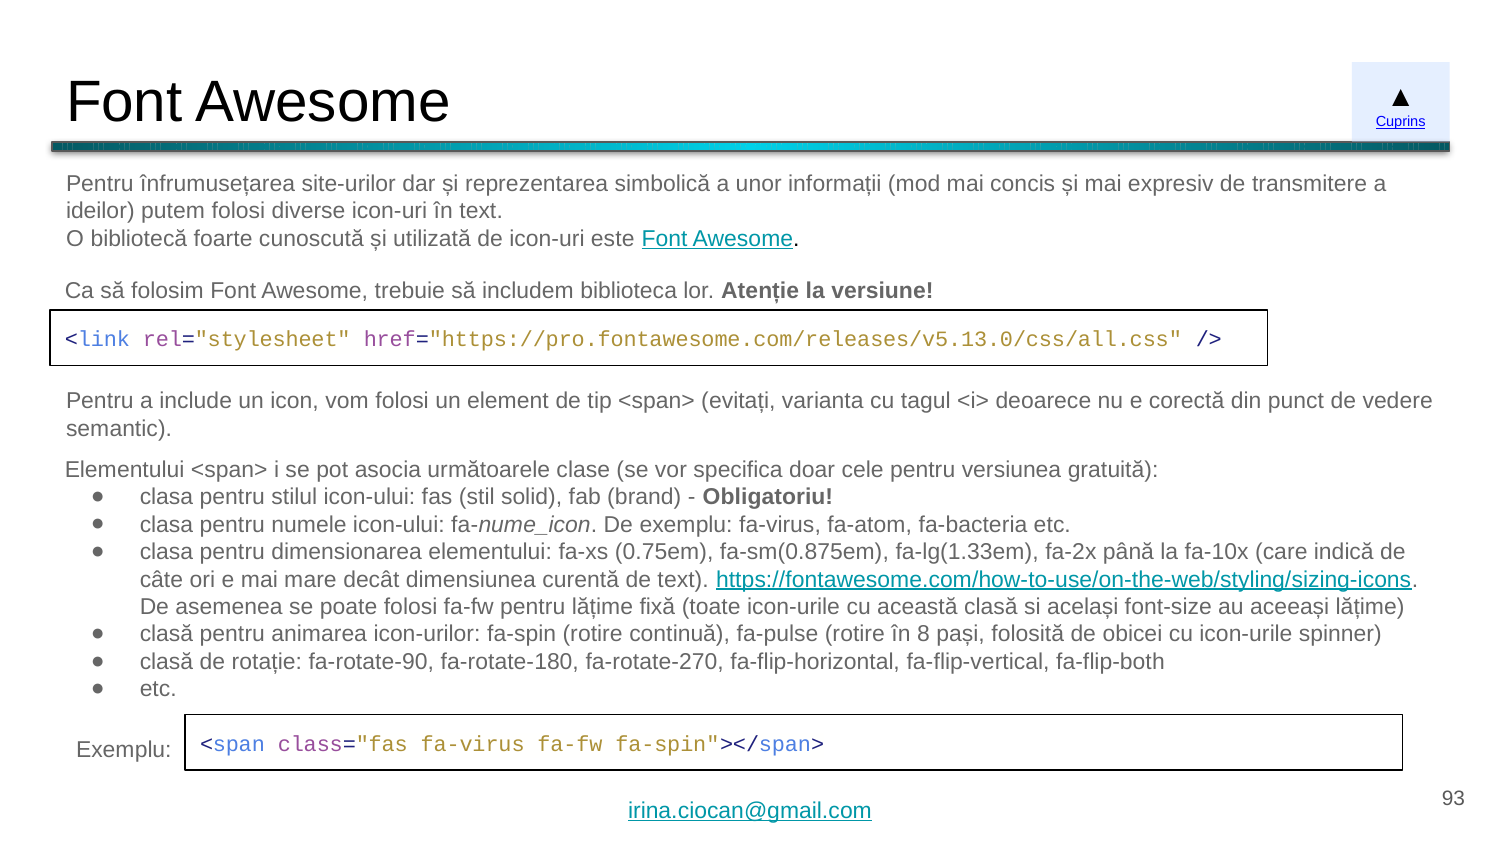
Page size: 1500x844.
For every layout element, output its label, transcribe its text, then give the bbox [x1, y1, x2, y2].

text_box ▲ Cuprins [1351, 62, 1450, 142]
text_box irina.ciocan@gmail.com [613, 795, 889, 837]
text_box Pentru a include un icon, vom folosi un element de tip <span> (evitați, varianta cu tagul <i> deoarece nu e corectă din punct de vedere semantic). [51, 370, 1452, 451]
text_box <link rel="stylesheet" href="https://pro.fontawesome.com/releases/v5.13.0/css/all.css" /> [49, 310, 1268, 366]
text_box Exemplu: [61, 719, 184, 765]
slide_number ‹#› [1389, 764, 1480, 830]
text_box [51, 141, 1450, 151]
text_box <span class="fas fa-virus fa-fw fa-spin"></span> [184, 714, 1403, 770]
text_box Pentru înfrumusețarea site-urilor dar și reprezentarea simbolică a unor informații (mod mai concis și mai expresiv de transmitere a ideilor) putem folosi diverse icon-uri în text. O bibliotecă foarte cunoscută și utilizată de icon-uri este Font Awesome. [51, 153, 1452, 261]
title Font Awesome [51, 48, 1449, 139]
text_box Ca să folosim Font Awesome, trebuie să includem biblioteca lor. Atenție la versiune! [49, 260, 1451, 317]
text_box Elementului <span> i se pot asocia următoarele clase (se vor specifica doar cele pentru versiunea gratuită): clasa pentru stilul icon-ului: fas (stil solid), fab (brand) - Obligatoriu! clasa pentru numele icon-ului: fa-nume_icon. De exemplu: fa-virus, fa-atom, fa-bacteria etc. clasa pentru dimensionarea elementului: fa-xs (0.75em), fa-sm(0.875em), fa-lg(1.33em), fa-2x până la fa-10x (care indică de câte ori e mai mare decât dimensiunea curentă de text). https://fontawesome.com/how-to-use/on-the-web/styling/sizing-icons. De asemenea se poate folosi fa-fw pentru lățime fixă (toate icon-urile cu această clasă si același font-size au aceeași lățime) clasă pentru animarea icon-urilor: fa-spin (rotire continuă), fa-pulse (rotire în 8 pași, folosită de obicei cu icon-urile spinner) clasă de rotație: fa-rotate-90, fa-rotate-180, fa-rotate-270, fa-flip-horizontal, fa-flip-vertical, fa-flip-both etc. [49, 439, 1451, 720]
